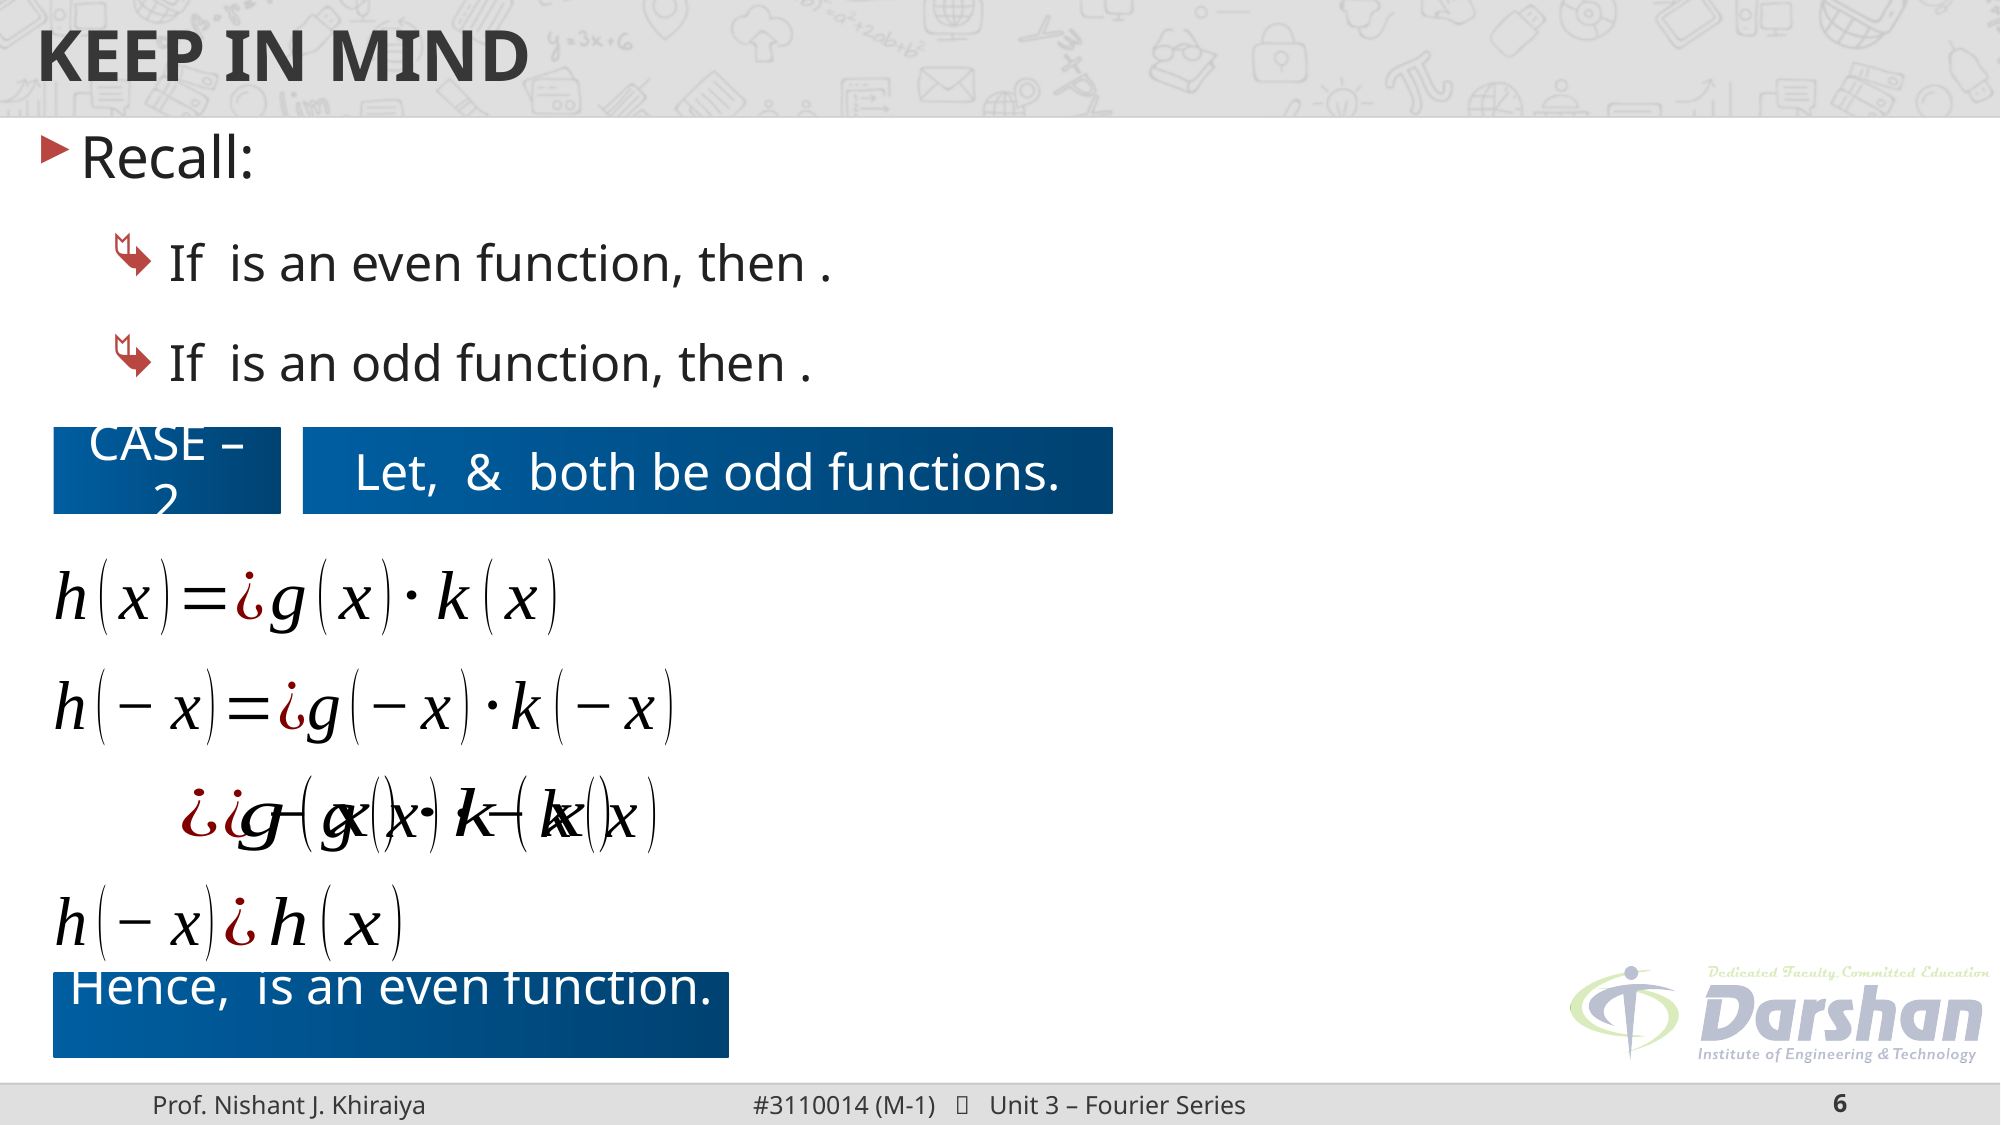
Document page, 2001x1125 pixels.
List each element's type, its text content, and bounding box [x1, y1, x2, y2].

text_box CASE – 2 [53, 427, 282, 514]
title KEEP IN MIND [0, 0, 2000, 117]
